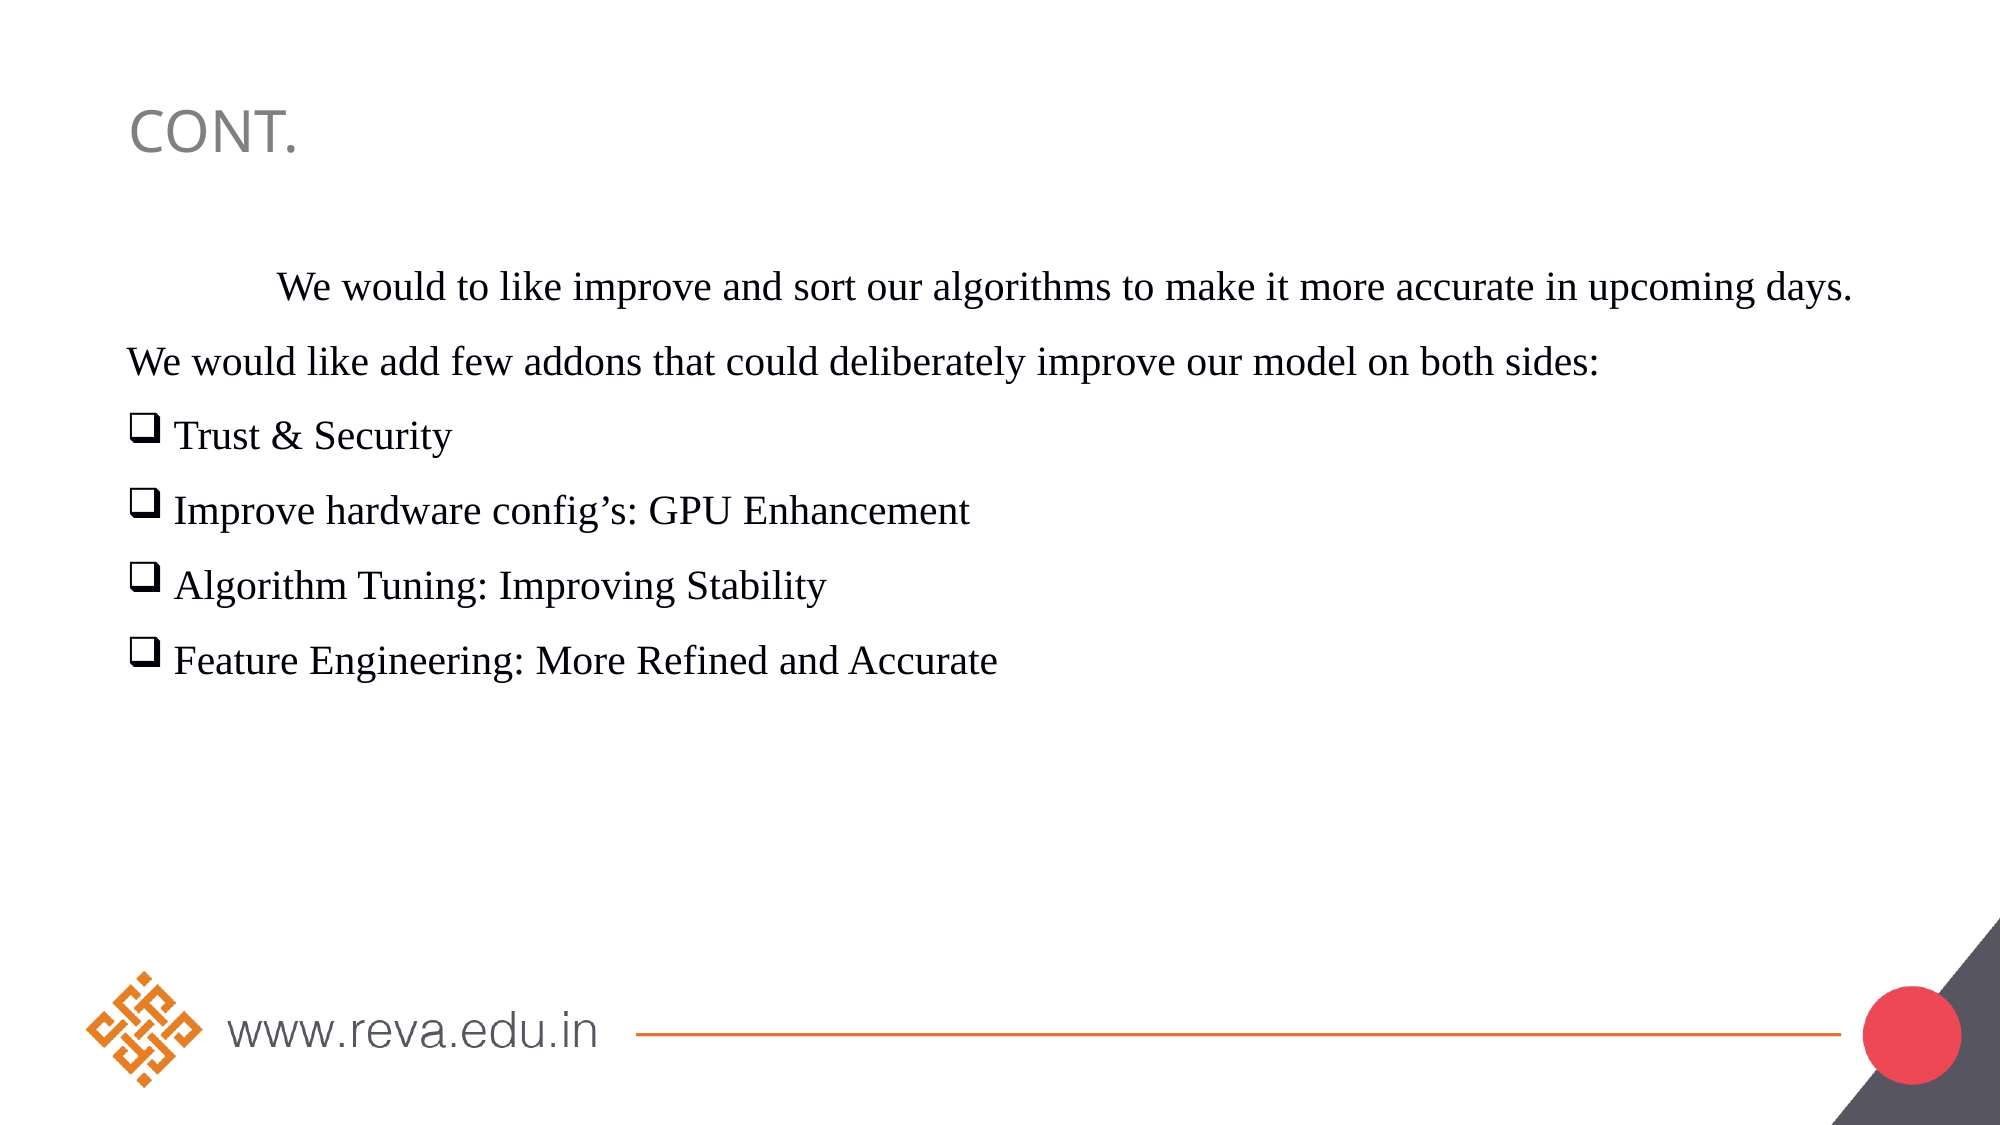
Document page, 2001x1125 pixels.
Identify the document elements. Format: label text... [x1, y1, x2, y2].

picture [0, 0, 2000, 1125]
title Cont. [114, 64, 1133, 203]
list We would to like improve and sort our algorithms to make it more accurate in upcoming days. We would like add few addons that could deliberately improve our model on both sides: Trust & Security Improve hardware config’s: GPU Enhancement Algorithm Tuning: Improving Stability Feature Engineering: More Refined and Accurate [111, 243, 1884, 953]
